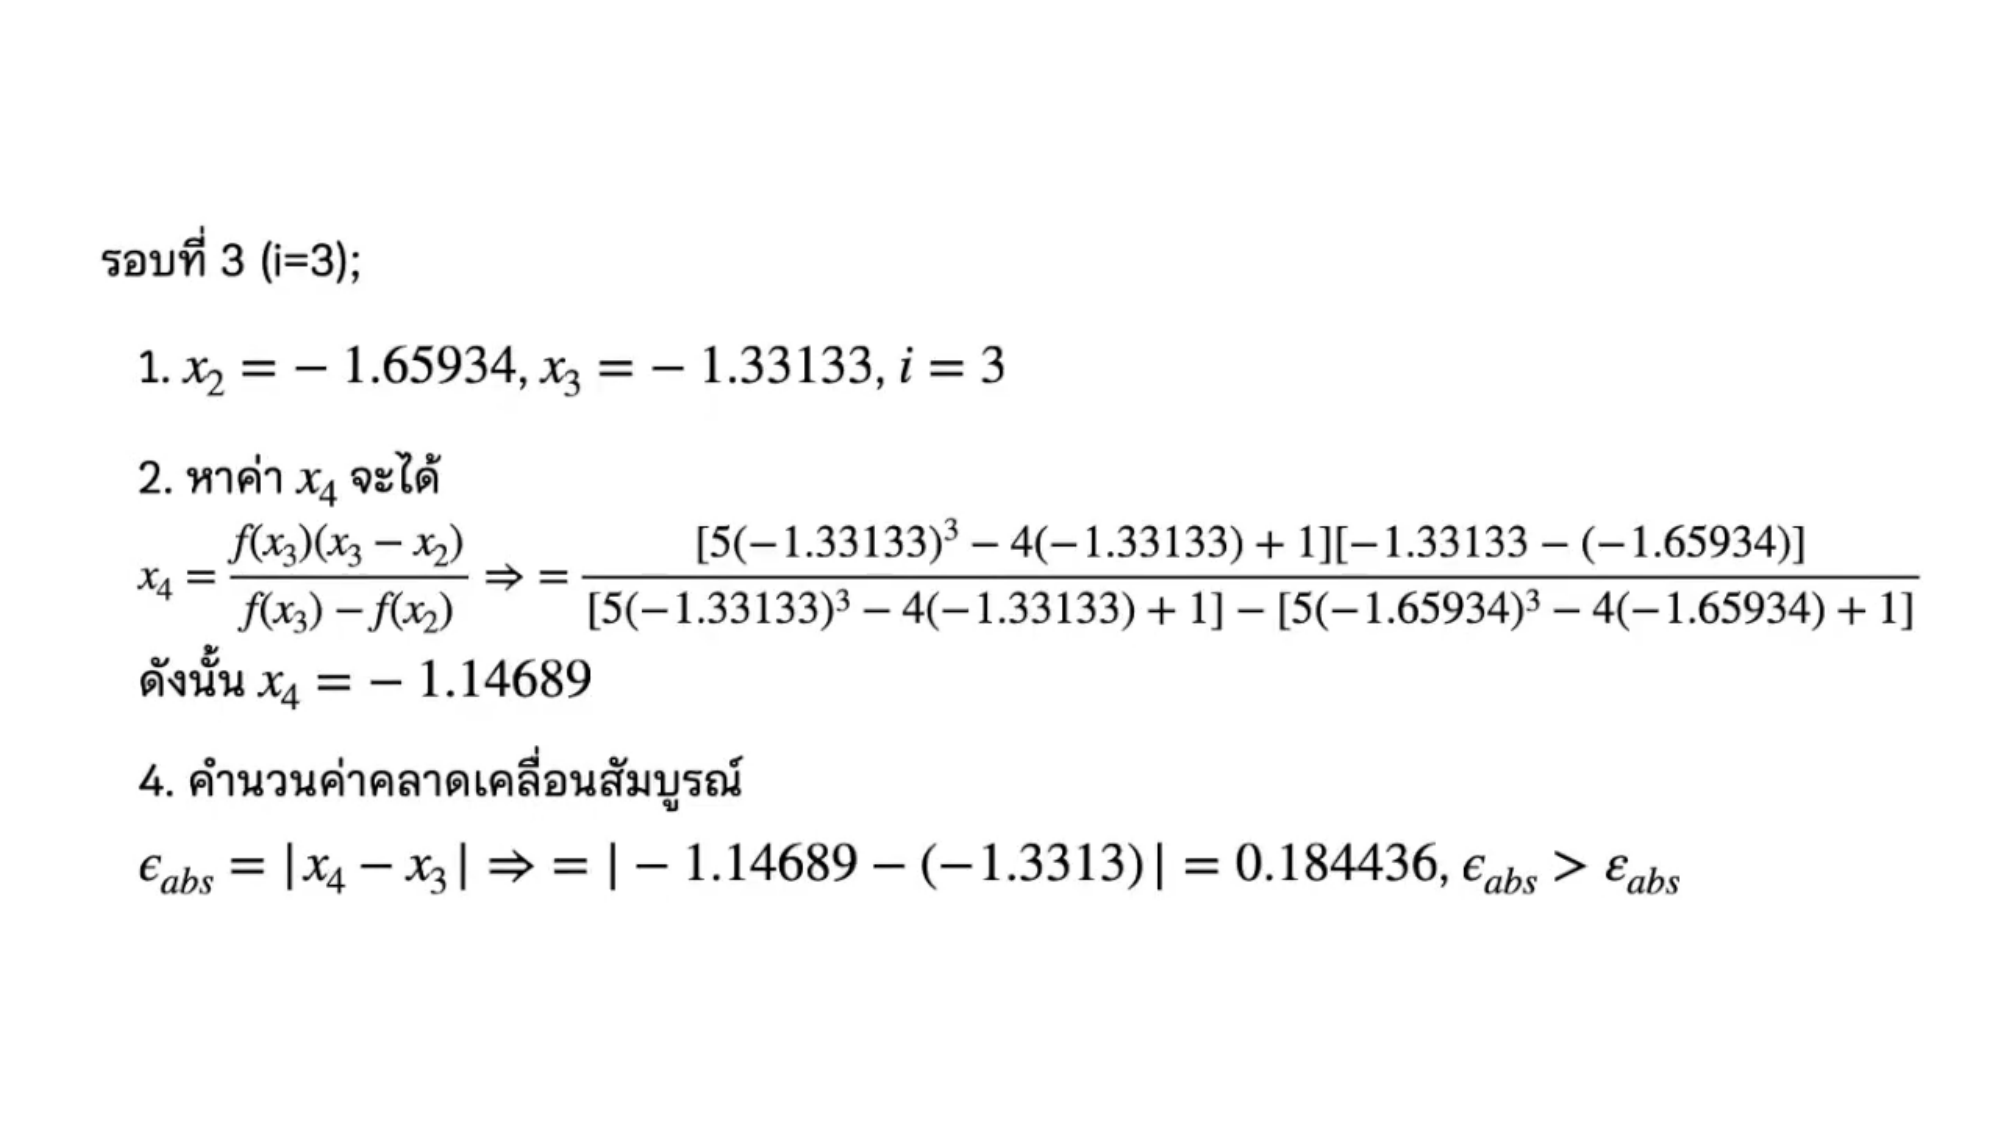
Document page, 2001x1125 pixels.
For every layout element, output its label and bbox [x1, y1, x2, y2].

picture [74, 215, 1925, 910]
